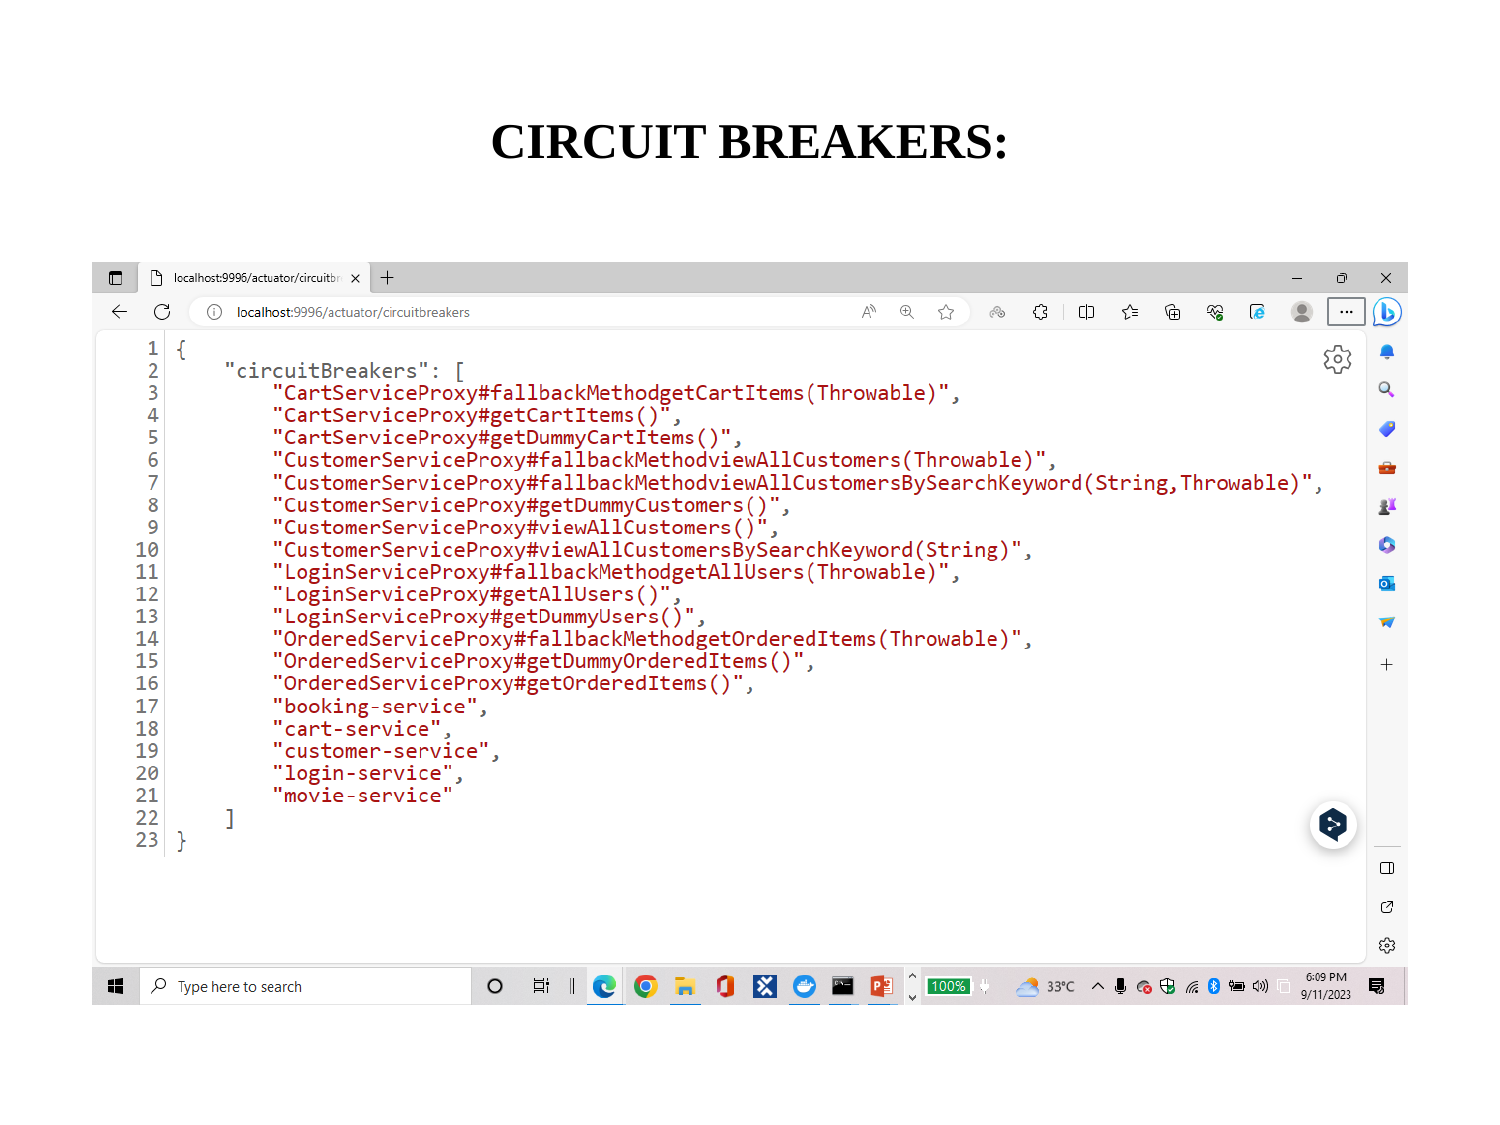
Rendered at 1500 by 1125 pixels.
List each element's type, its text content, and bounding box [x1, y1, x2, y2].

title CIRCUIT BREAKERS: [75, 45, 1425, 233]
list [92, 262, 1408, 1006]
